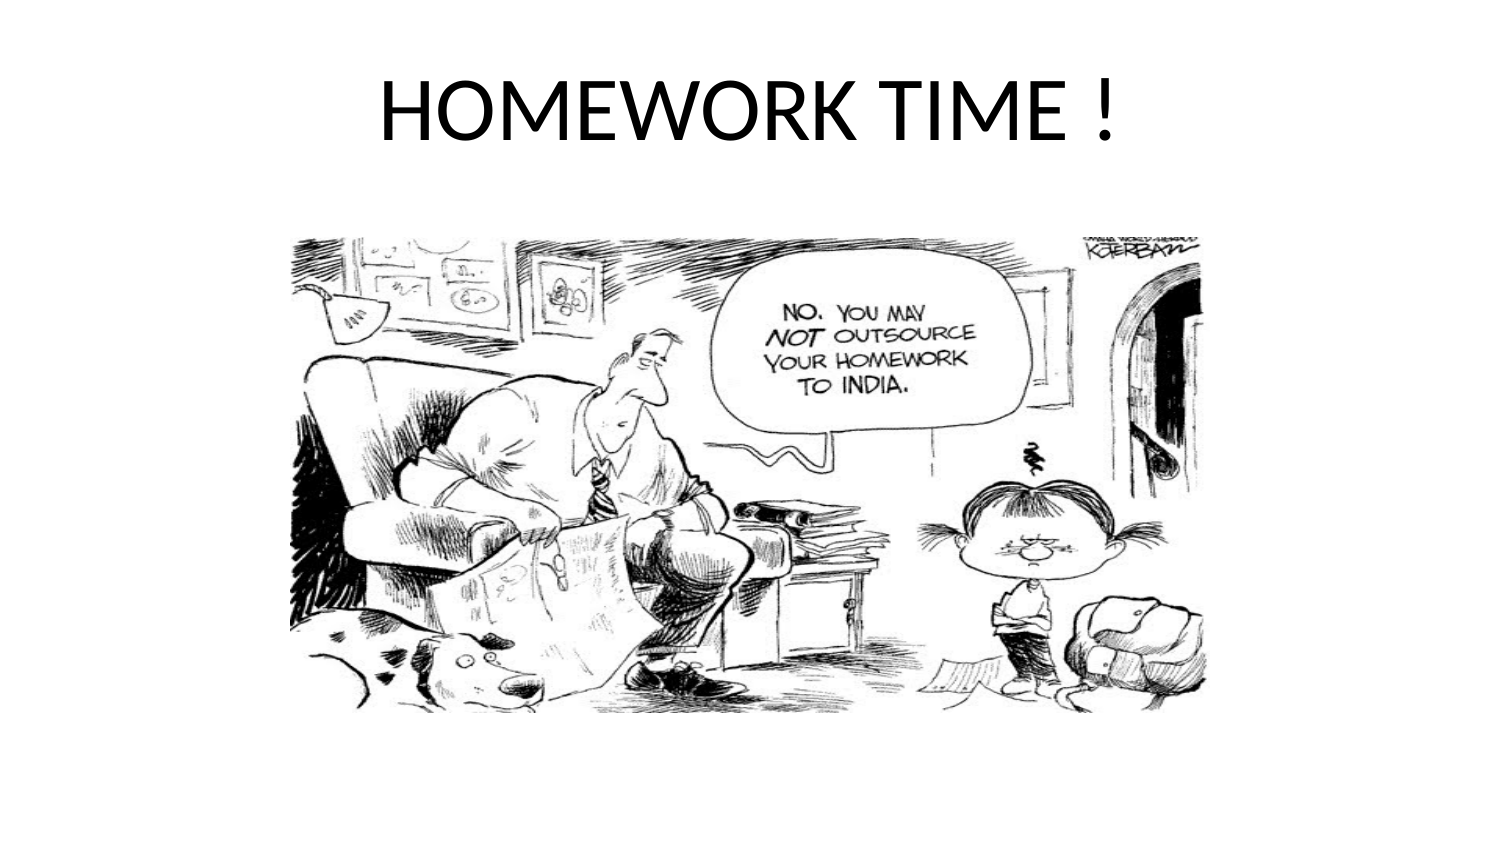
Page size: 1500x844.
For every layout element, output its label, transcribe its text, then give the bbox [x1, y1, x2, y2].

title HOMEWORK TIME ! [75, 33, 1425, 175]
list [290, 237, 1210, 713]
